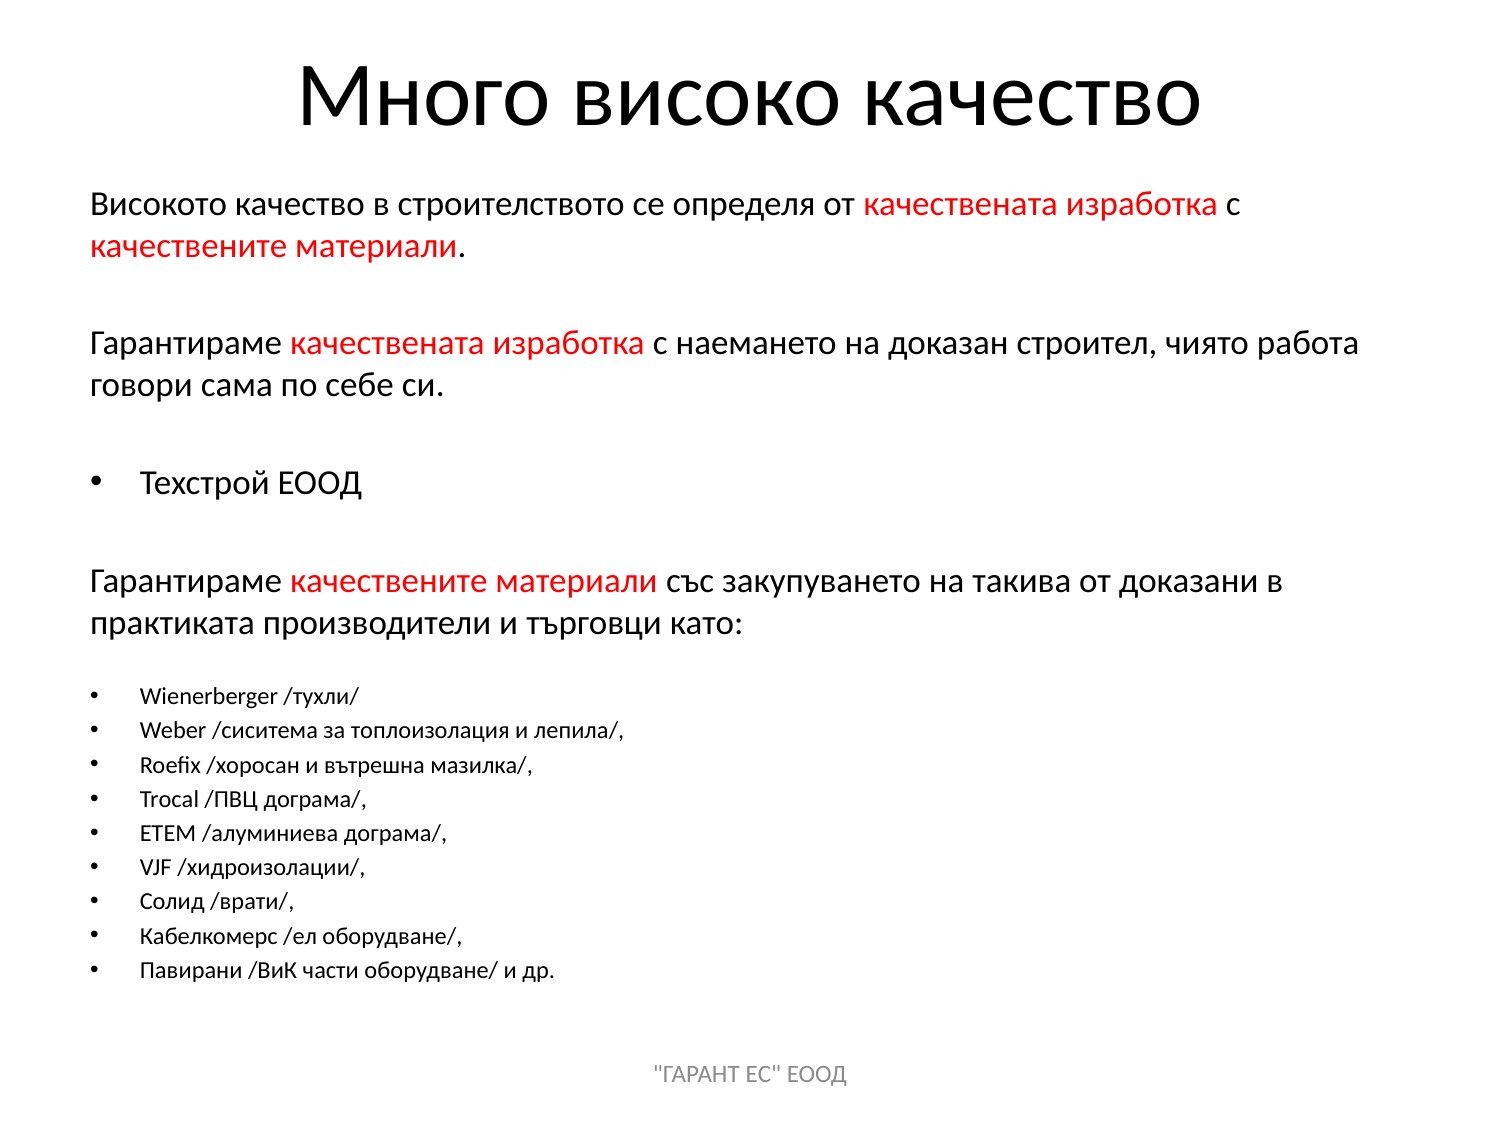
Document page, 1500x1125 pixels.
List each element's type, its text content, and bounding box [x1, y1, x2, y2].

list Високото качество в строителството се определя от качествената изработка с качествените материали. Гарантираме качествената изработка с наемането на доказан строител, чиято работа говори сама по себе си. Техстрой ЕООД Гарантираме качествените материали със закупуването на такива от доказани в практиката производители и търговци като: Wienerberger /тухли/ Weber /сиситема за топлоизолация и лепила/, Roefix /хоросан и вътрешна мазилка/, Trocal /ПВЦ дограма/, ЕТЕМ /алуминиева дограма/, VJF /хидроизолации/, Солид /врати/, Кабелкомерс /ел оборудване/, Павирани /ВиК части оборудване/ и др. [75, 172, 1425, 1005]
title Много високо качество [75, 0, 1425, 172]
footer "ГАРАНТ EС" ЕООД [512, 1042, 988, 1103]
